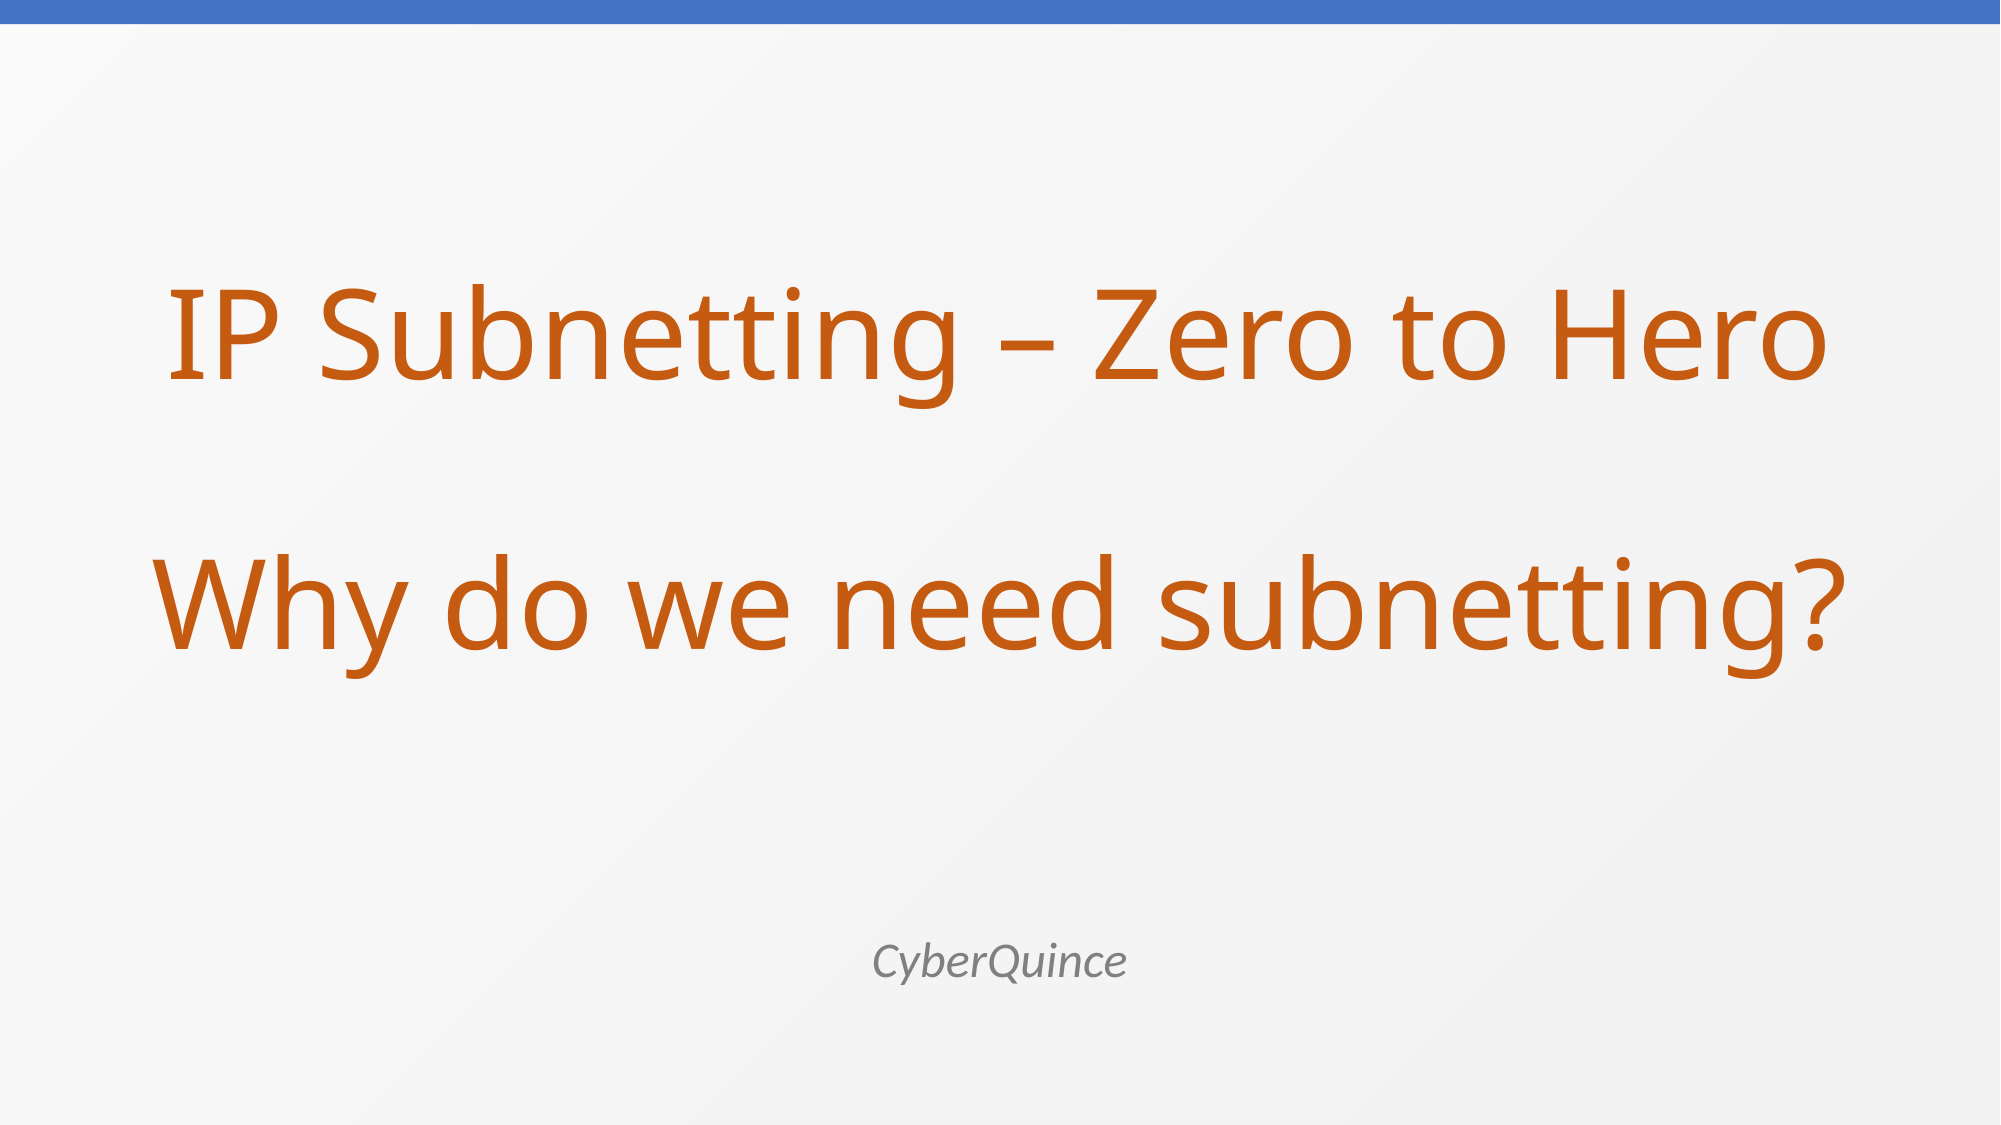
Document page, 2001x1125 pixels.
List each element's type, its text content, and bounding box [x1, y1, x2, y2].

title IP Subnetting – Zero to Hero Why do we need subnetting? [0, 184, 2000, 684]
subtitle CyberQuince [249, 771, 1750, 1043]
text_box [0, 0, 2000, 25]
